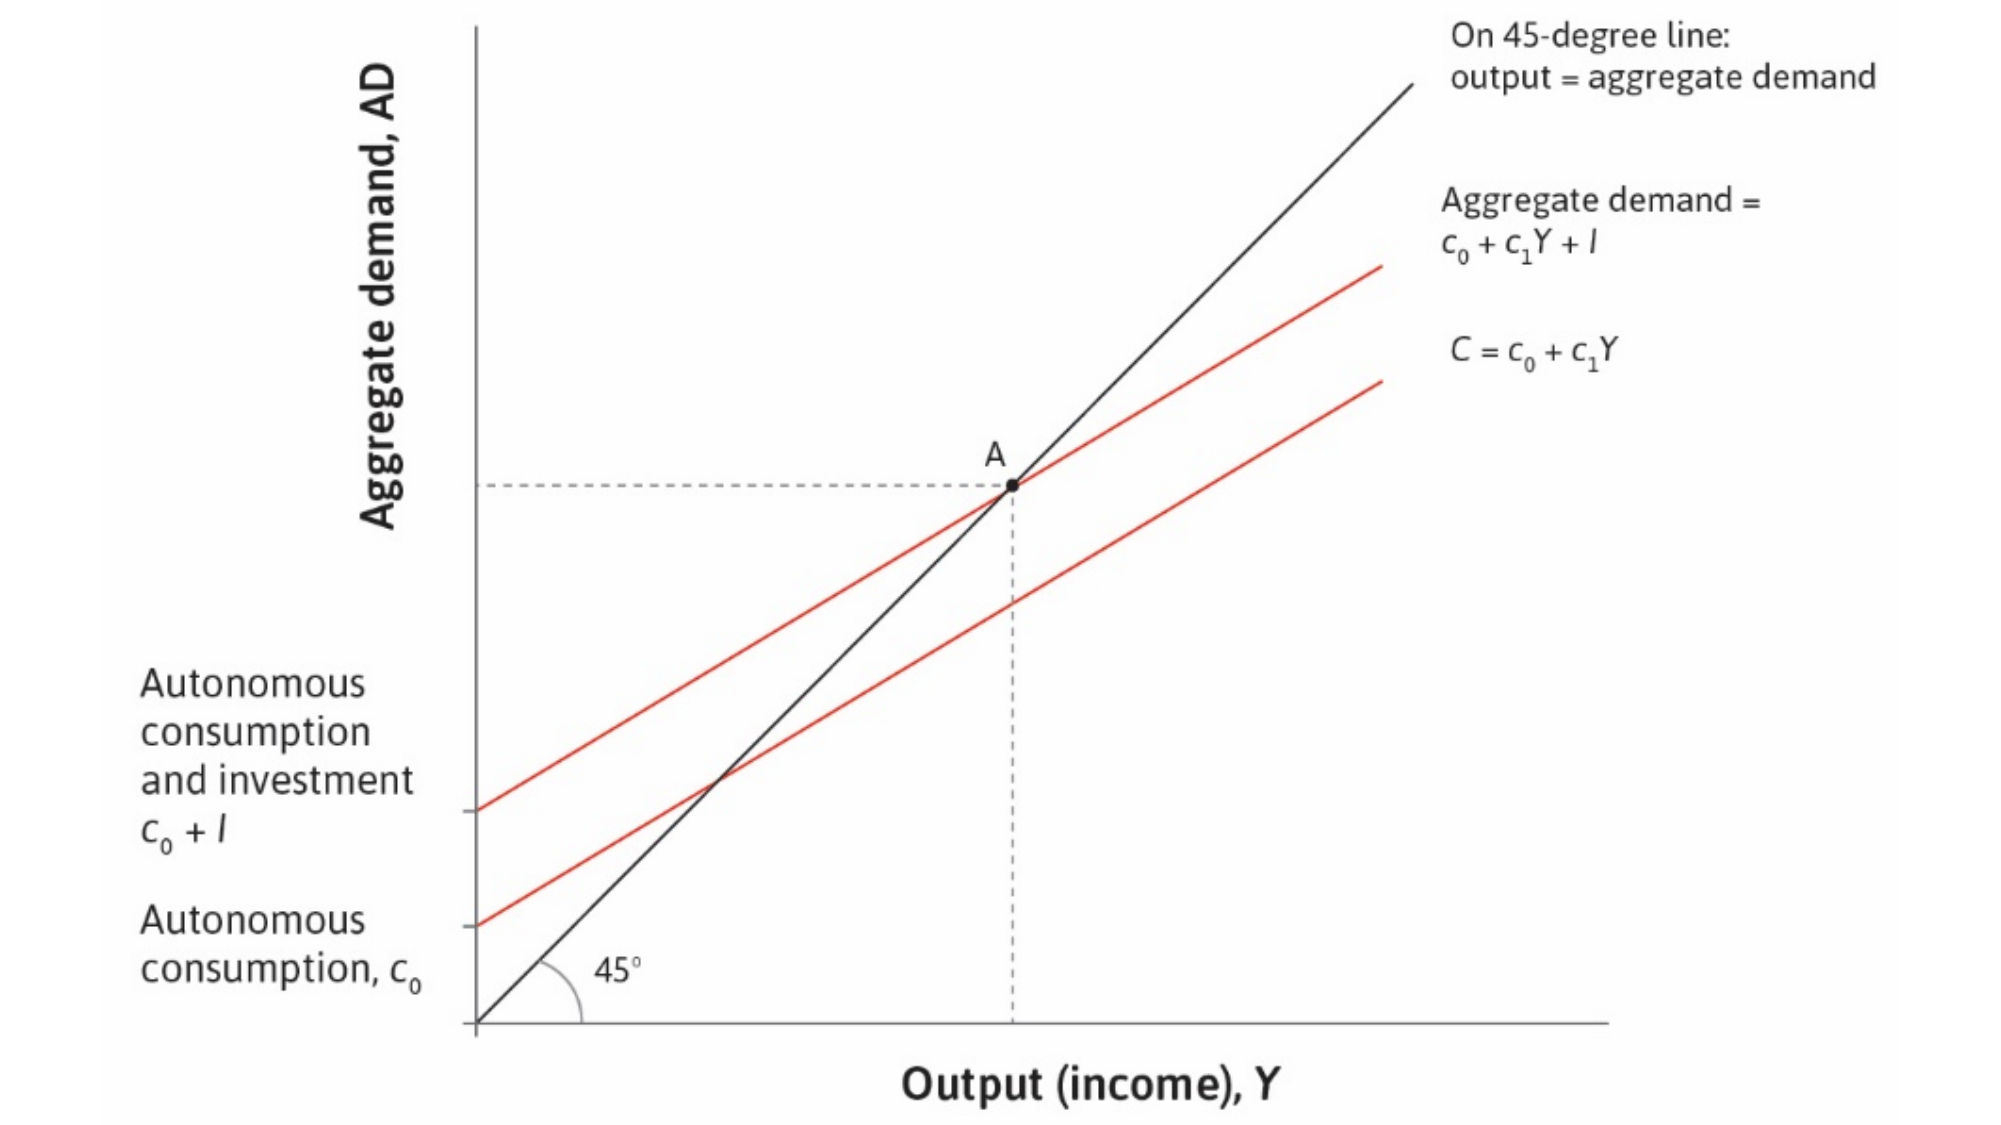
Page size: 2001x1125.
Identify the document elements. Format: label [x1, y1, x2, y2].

picture [102, 0, 1898, 1125]
